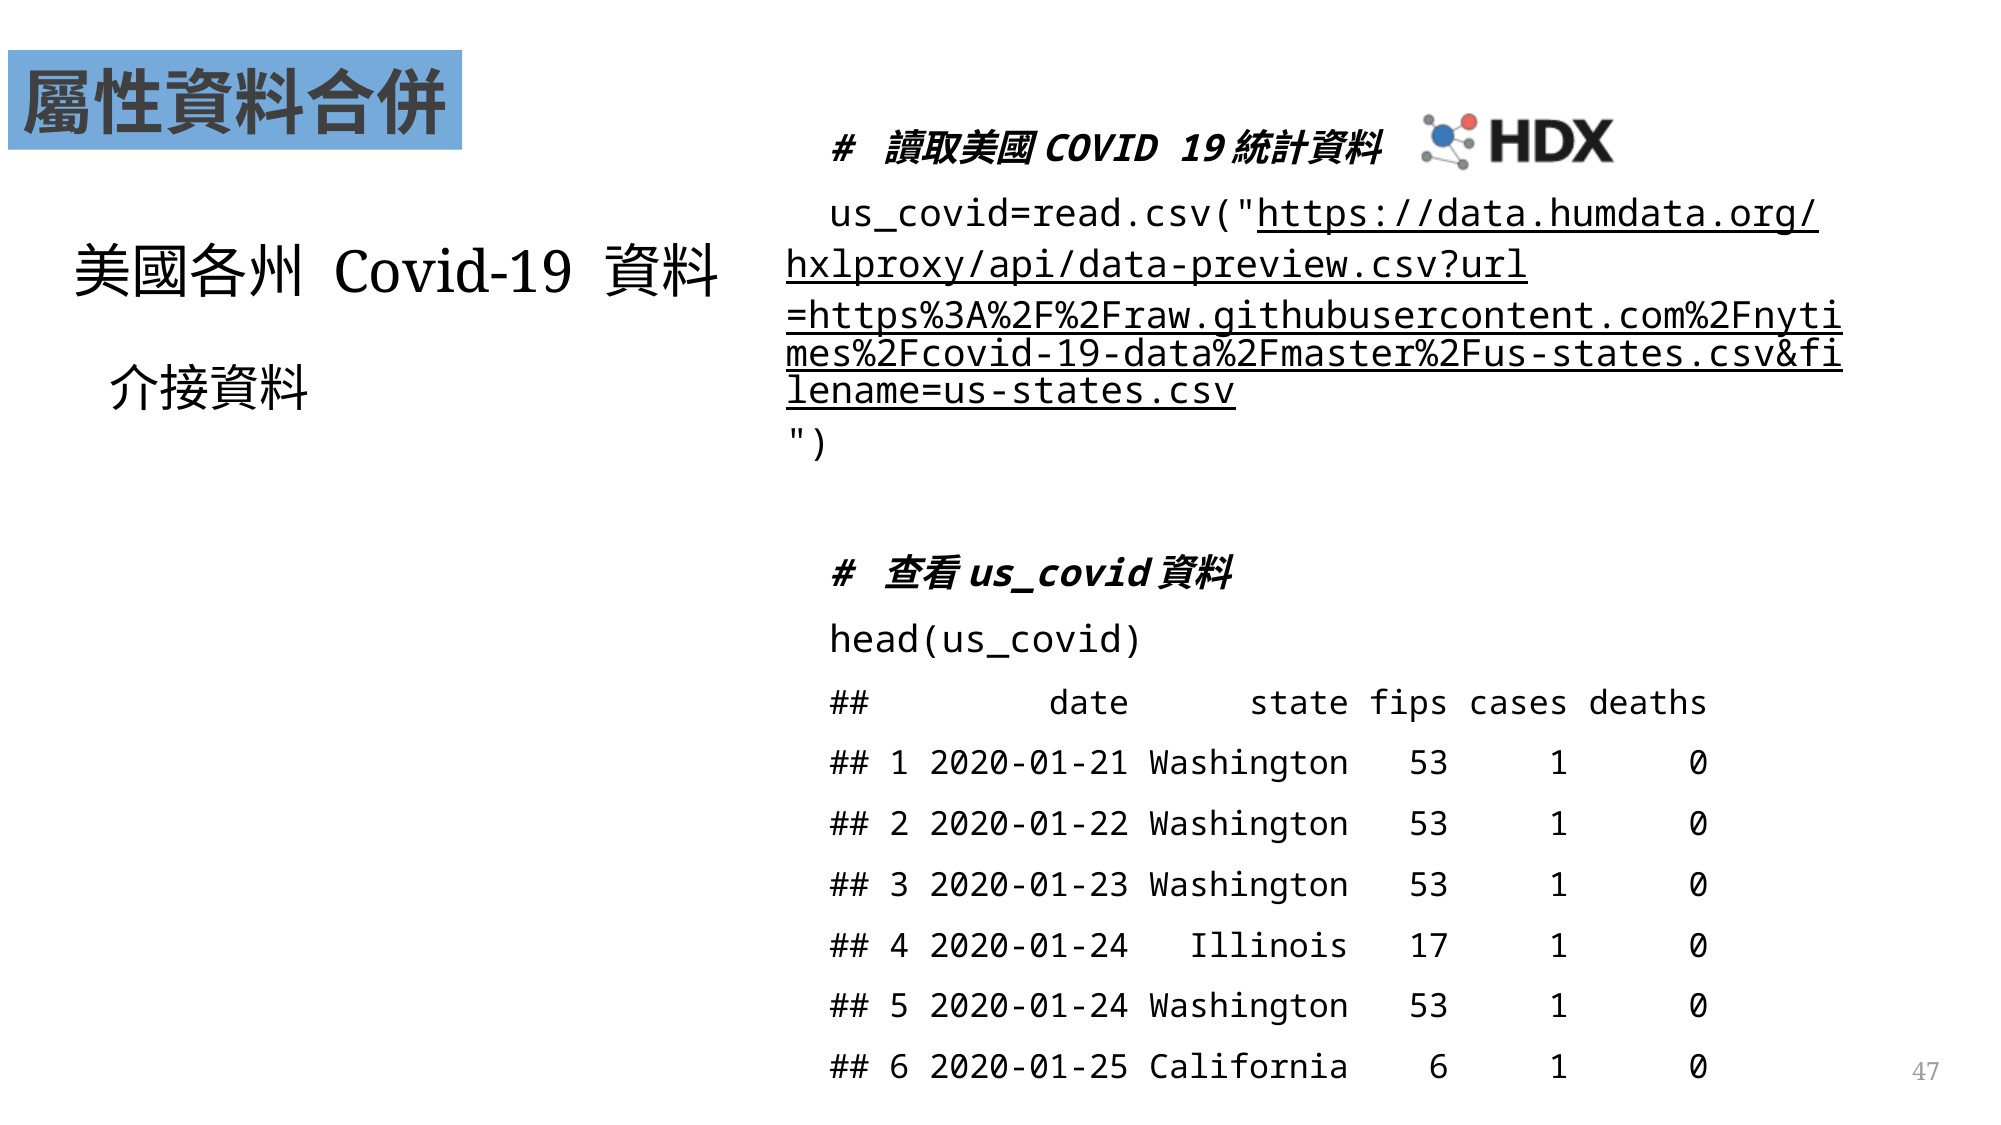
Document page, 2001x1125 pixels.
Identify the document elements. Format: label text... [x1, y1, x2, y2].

text_box 介接資料 [94, 349, 376, 425]
text_box 屬性資料合併 [8, 50, 463, 150]
picture [1400, 84, 1616, 185]
slide_number 47 [1505, 1042, 1955, 1103]
text_box 美國各州 Covid-19 資料 [58, 226, 770, 311]
text_box # 讀取美國COVID 19統計資料 us_covid=read.csv("https://data.humdata.org/hxlproxy/api/data-preview.csv?url=https%3A%2F%2Fraw.githubusercontent.com%2Fnytimes%2Fcovid-19-data%2Fmaster%2Fus-states.csv&filename=us-states.csv") # 查看us_covid資料 head(us_covid) ## date state fips cases deaths ## 1 2020-01-21 Washington 53 1 0 ## 2 2020-01-22 Washington 53 1 0 ## 3 2020-01-23 Washington 53 1 0 ## 4 2020-01-24 Illinois 17 1 0 ## 5 2020-01-24 Washington 53 1 0 ## 6 2020-01-25 California 6 1 0 [770, 116, 1878, 1018]
